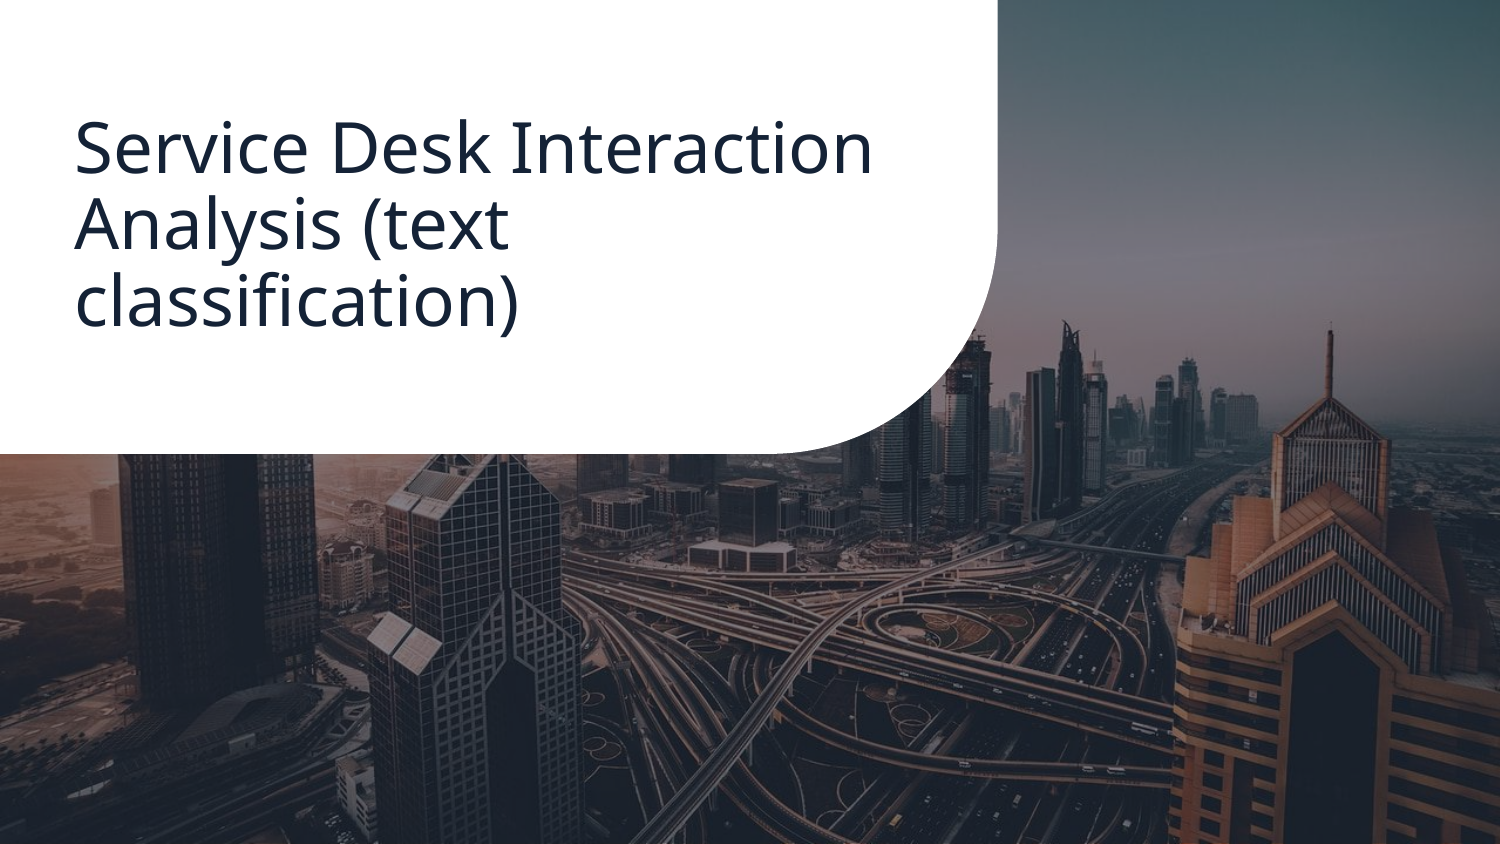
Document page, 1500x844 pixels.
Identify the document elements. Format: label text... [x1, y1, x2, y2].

title Service Desk Interaction Analysis (text classification) [74, 75, 920, 378]
picture [0, 0, 1500, 844]
